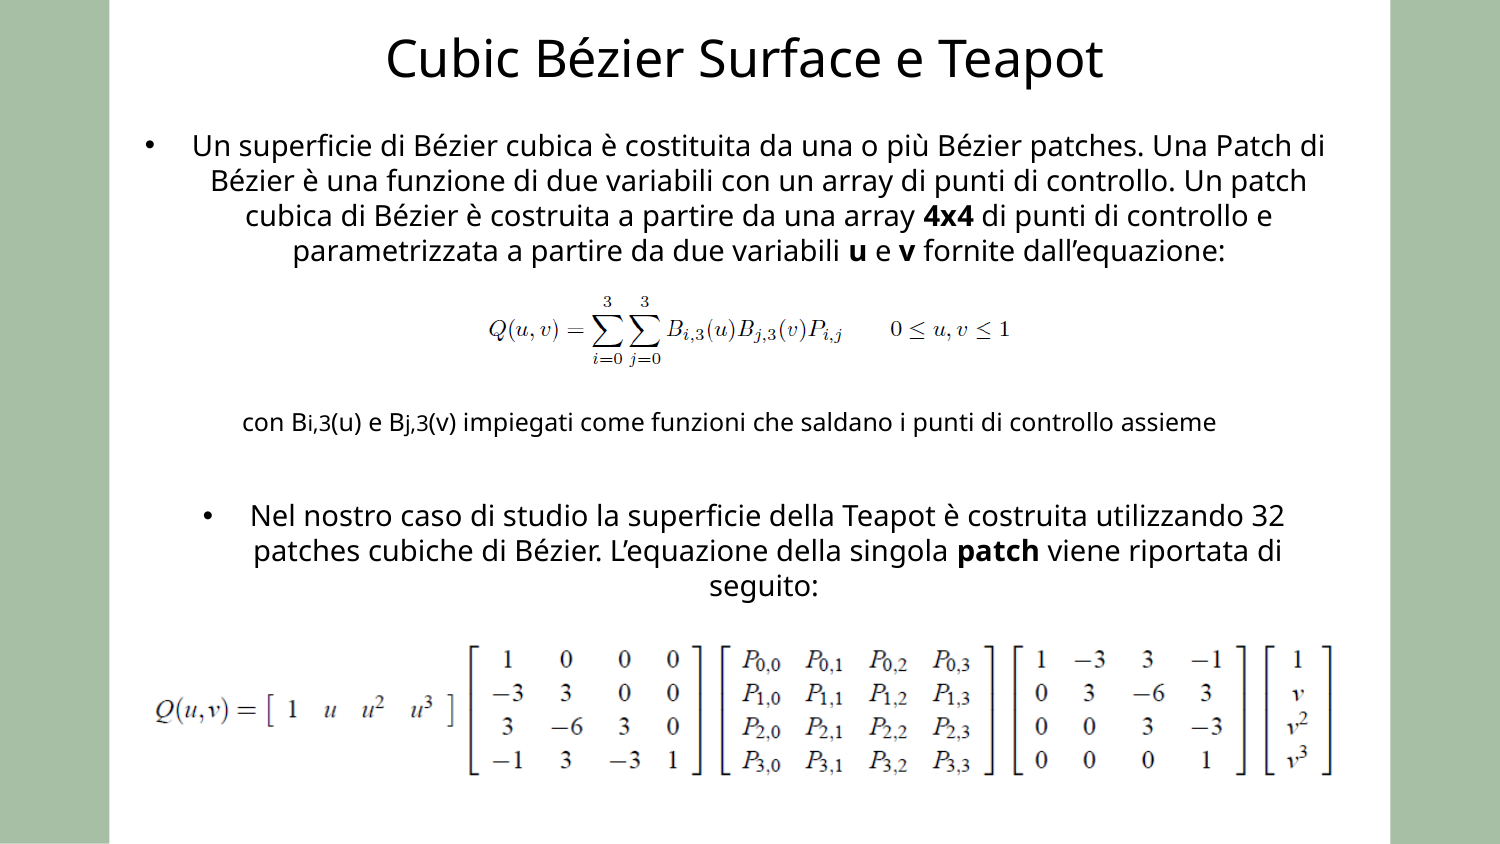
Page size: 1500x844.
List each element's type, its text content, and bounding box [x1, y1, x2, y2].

text_box Un superficie di Bézier cubica è costituita da una o più Bézier patches. Una Patch di Bézier è una funzione di due variabili con un array di punti di controllo. Un patch cubica di Bézier è costruita a partire da una array 4x4 di punti di controllo e parametrizzata a partire da due variabili u e v fornite dall’equazione: [113, 119, 1358, 275]
text_box con Bi,3(u) e Bj,3(v) impiegati come funzioni che saldano i punti di controllo assieme [227, 398, 1410, 444]
text_box Nel nostro caso di studio la superficie della Teapot è costruita utilizzando 32 patches cubiche di Bézier. L’equazione della singola patch viene riportata di seguito: [133, 489, 1356, 610]
picture [138, 611, 1352, 810]
picture [476, 276, 1024, 382]
title Cubic Bézier Surface e Teapot [104, 10, 1386, 116]
